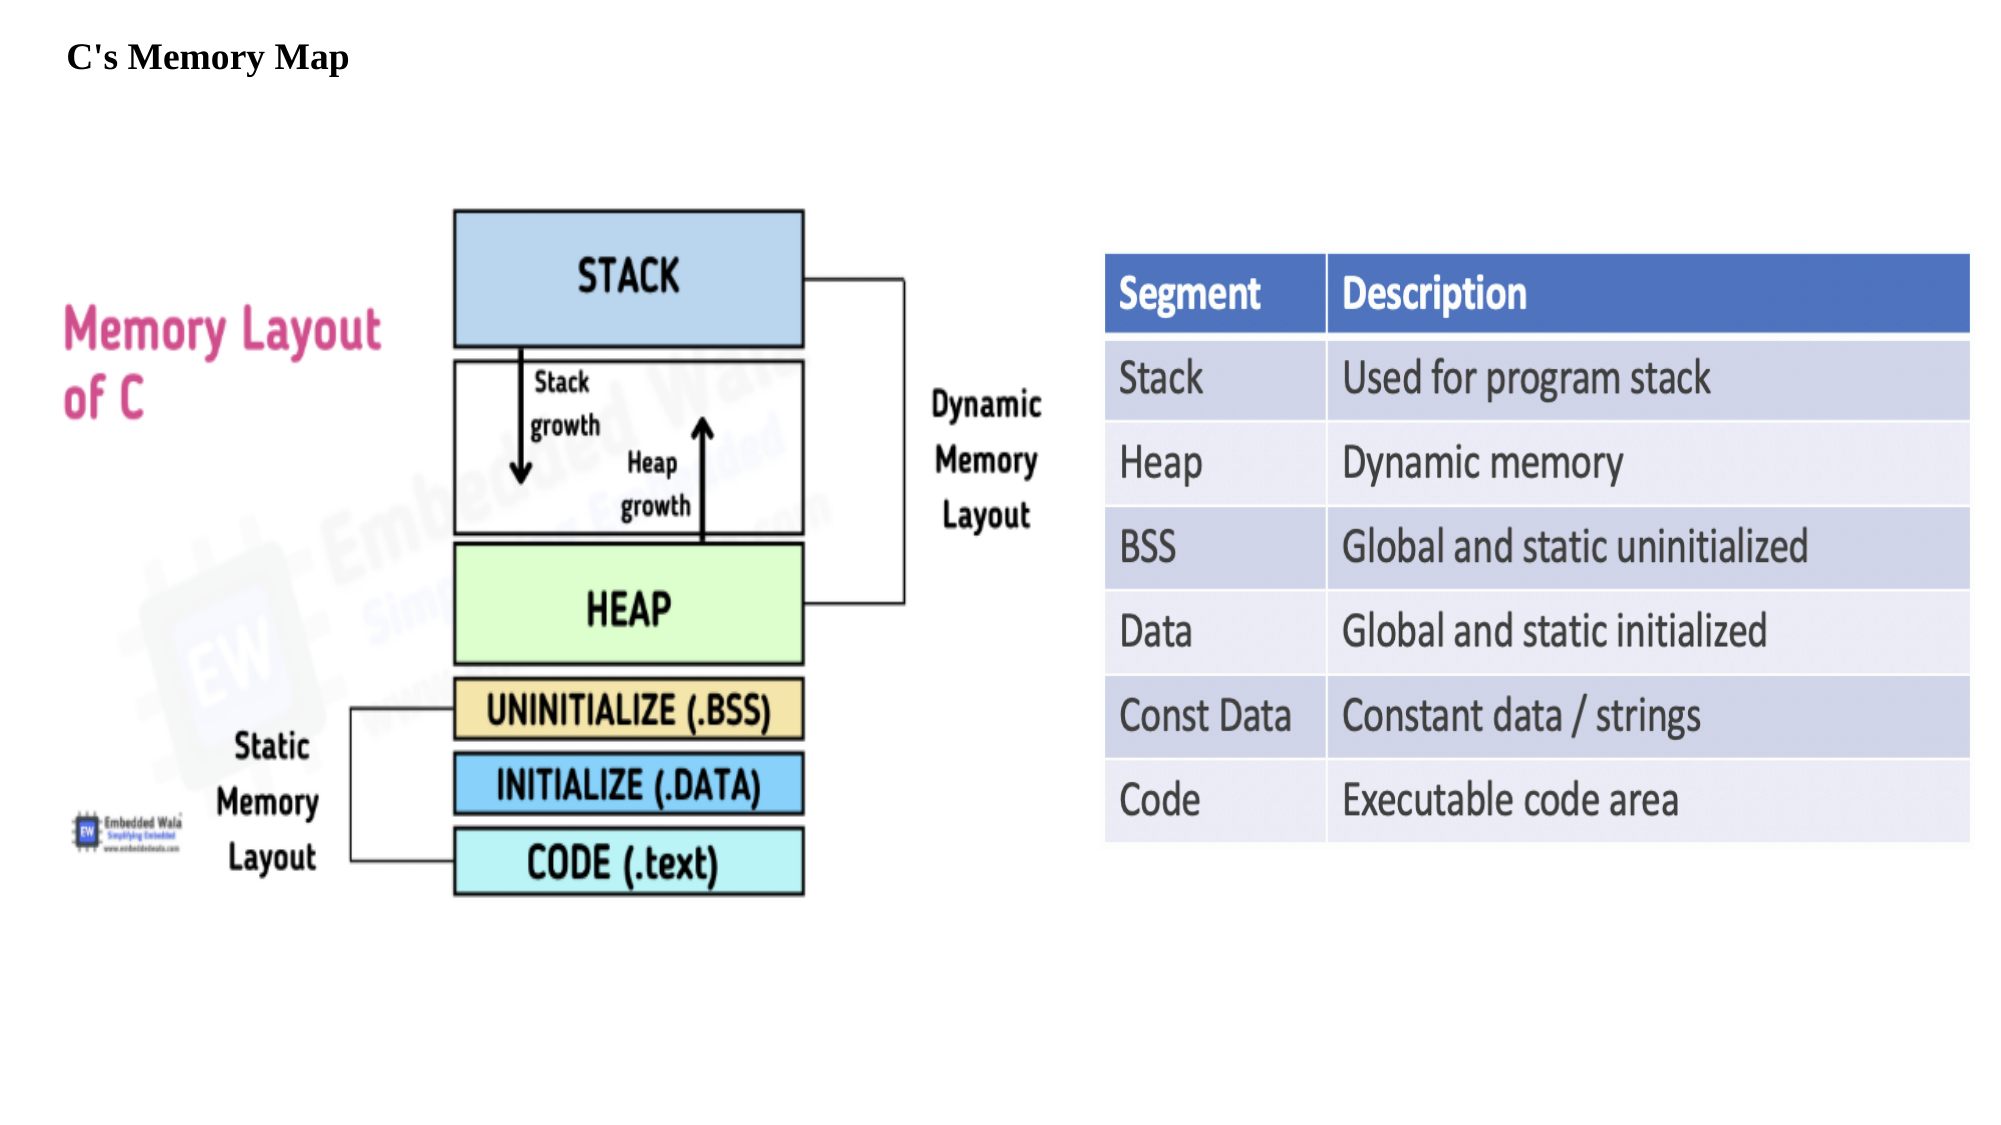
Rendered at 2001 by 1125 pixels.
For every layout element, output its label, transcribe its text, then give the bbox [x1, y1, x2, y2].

picture [49, 199, 1051, 926]
text_box C's Memory Map [51, 24, 365, 85]
picture [1099, 249, 1976, 851]
